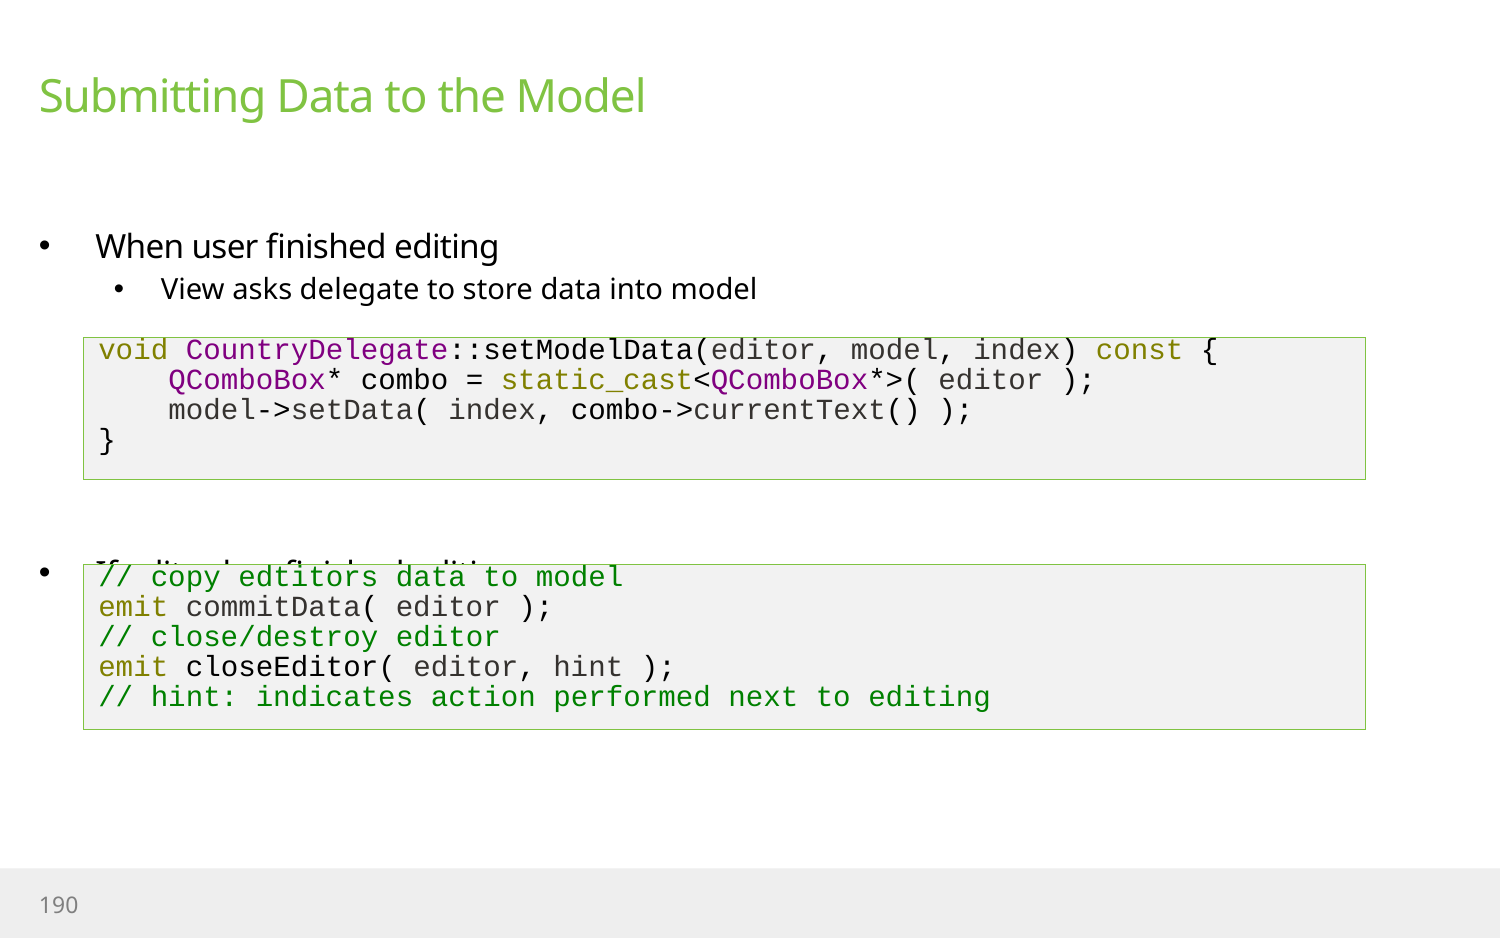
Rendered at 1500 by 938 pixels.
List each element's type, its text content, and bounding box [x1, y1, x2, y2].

list When user finished editing View asks delegate to store data into model If editor has finished editing [39, 224, 1471, 846]
text_box // copy edtitors data to model emit commitData( editor ); // close/destroy editor emit closeEditor( editor, hint ); // hint: indicates action performed next to editing [83, 564, 1366, 730]
text_box void CountryDelegate::setModelData(editor, model, index) const { QComboBox* combo = static_cast<QComboBox*>( editor ); model->setData( index, combo->currentText() ); } [83, 337, 1366, 480]
slide_number 190 [39, 892, 410, 921]
title Submitting Data to the Model [39, 66, 1052, 195]
